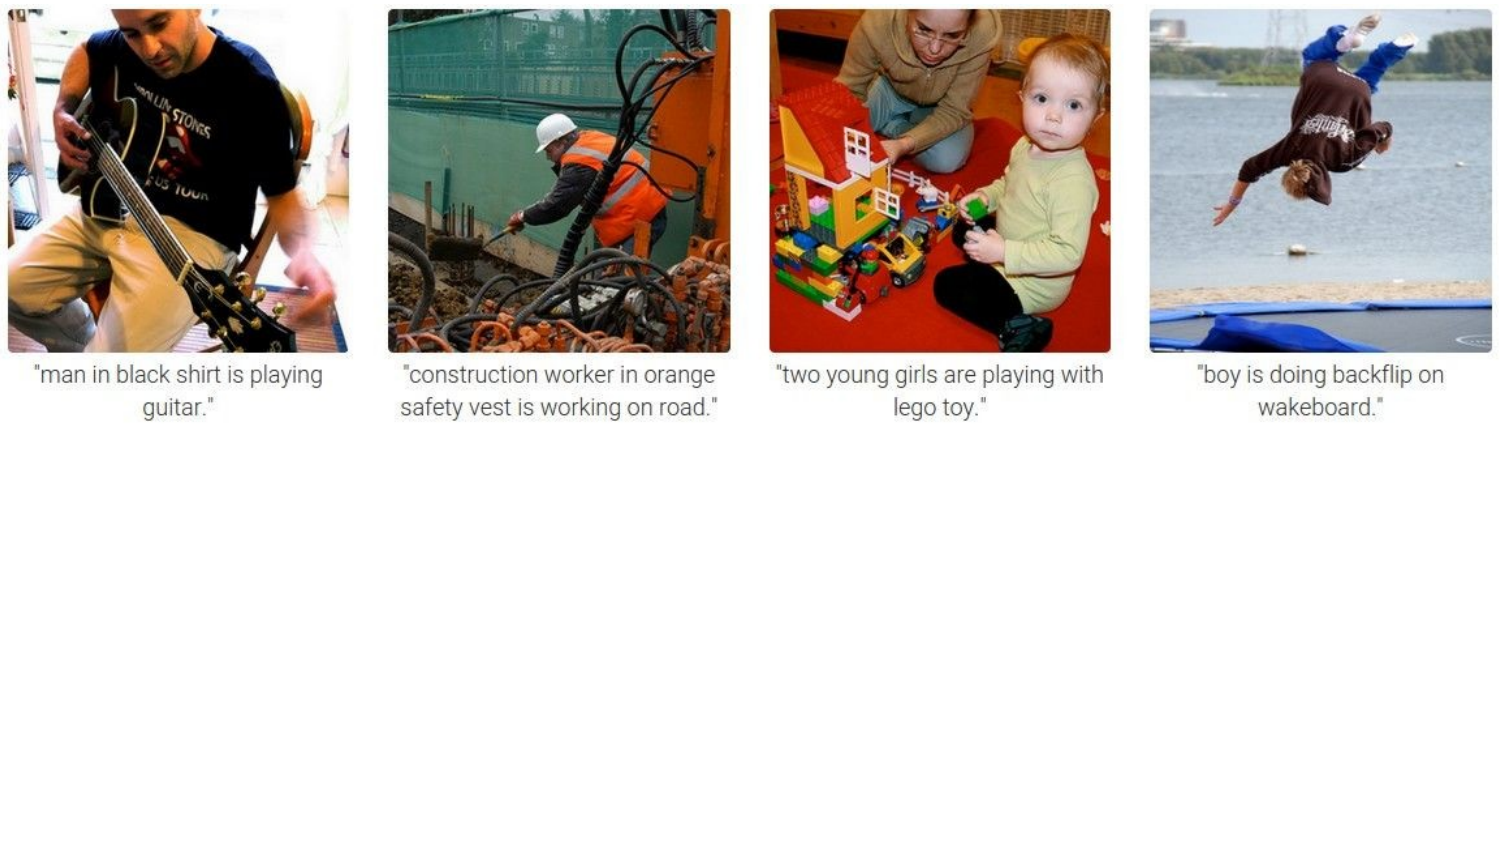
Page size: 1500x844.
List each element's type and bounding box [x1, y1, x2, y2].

text_box [0, 4, 1500, 426]
